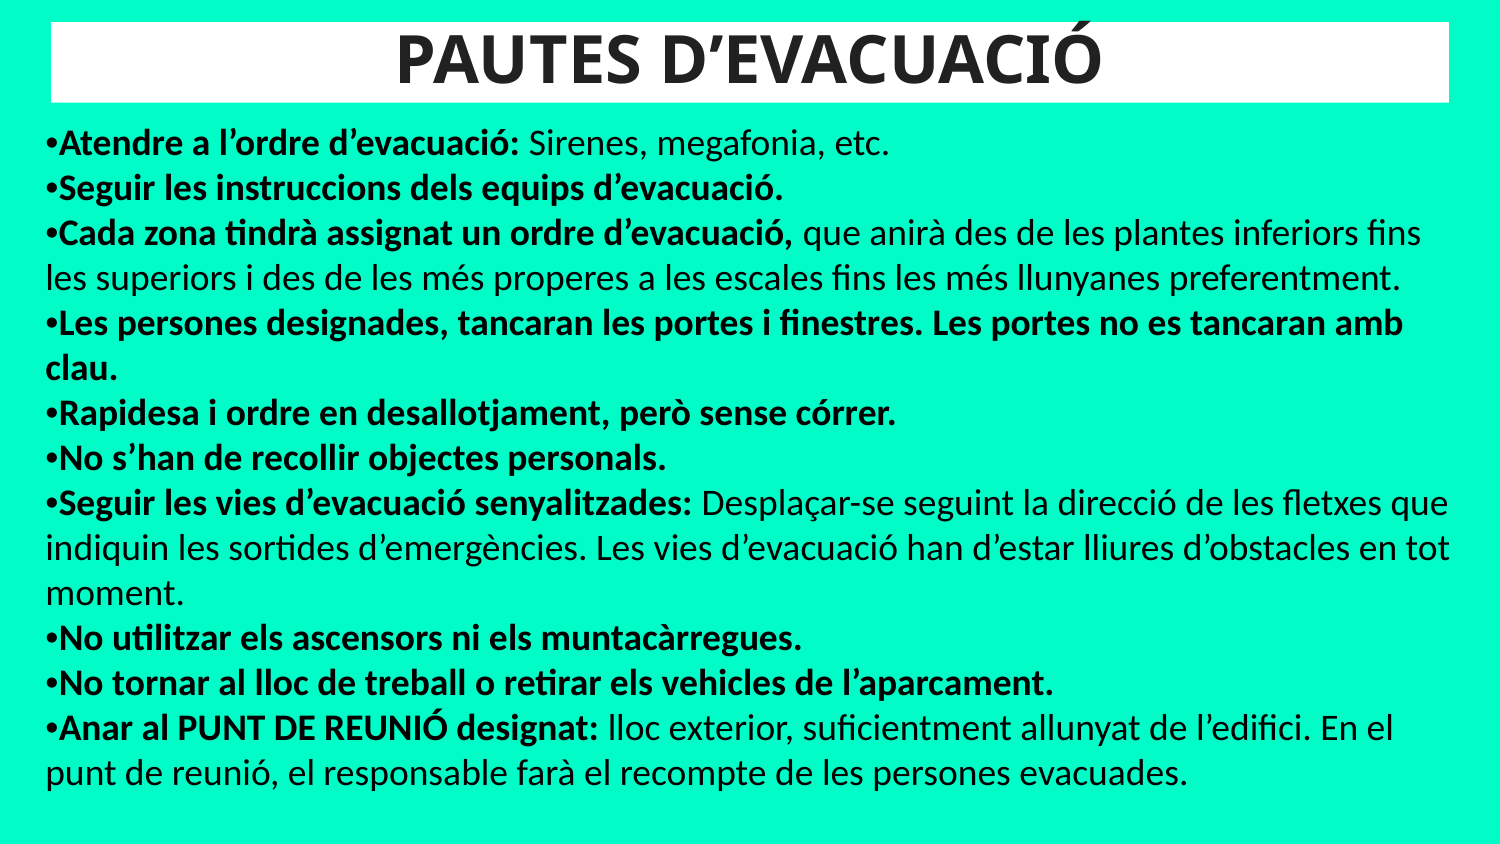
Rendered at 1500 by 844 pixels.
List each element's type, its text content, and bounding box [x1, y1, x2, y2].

text_box •Atendre a l’ordre d’evacuació: Sirenes, megafonia, etc. •Seguir les instruccions dels equips d’evacuació. •Cada zona tindrà assignat un ordre d’evacuació, que anirà des de les plantes inferiors fins les superiors i des de les més properes a les escales fins les més llunyanes preferentment. •Les persones designades, tancaran les portes i finestres. Les portes no es tancaran amb clau. •Rapidesa i ordre en desallotjament, però sense córrer. •No s’han de recollir objectes personals. •Seguir les vies d’evacuació senyalitzades: Desplaçar-se seguint la direcció de les fletxes que indiquin les sortides d’emergències. Les vies d’evacuació han d’estar lliures d’obstacles en tot moment. •No utilitzar els ascensors ni els muntacàrregues. •No tornar al lloc de treball o retirar els vehicles de l’aparcament. •Anar al PUNT DE REUNIÓ designat: lloc exterior, suficientment allunyat de l’edifici. En el punt de reunió, el responsable farà el recompte de les persones evacuades. [30, 102, 1470, 799]
title PAUTES D’EVACUACIÓ [51, 22, 1449, 102]
